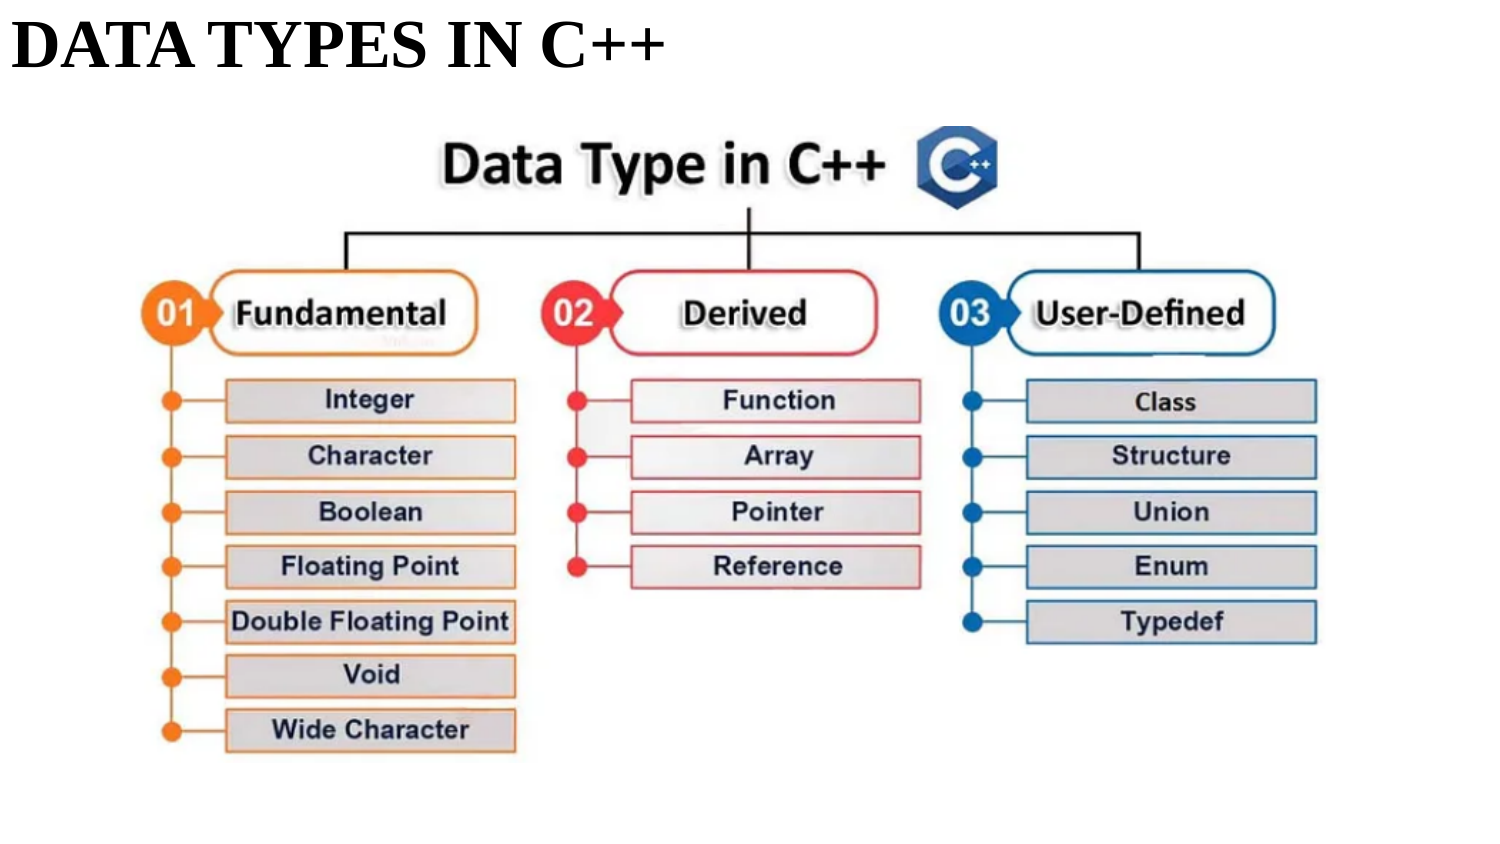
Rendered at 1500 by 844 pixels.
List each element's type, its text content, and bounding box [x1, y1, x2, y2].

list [135, 126, 1326, 763]
title DATA TYPES IN C++ [0, 0, 1500, 91]
